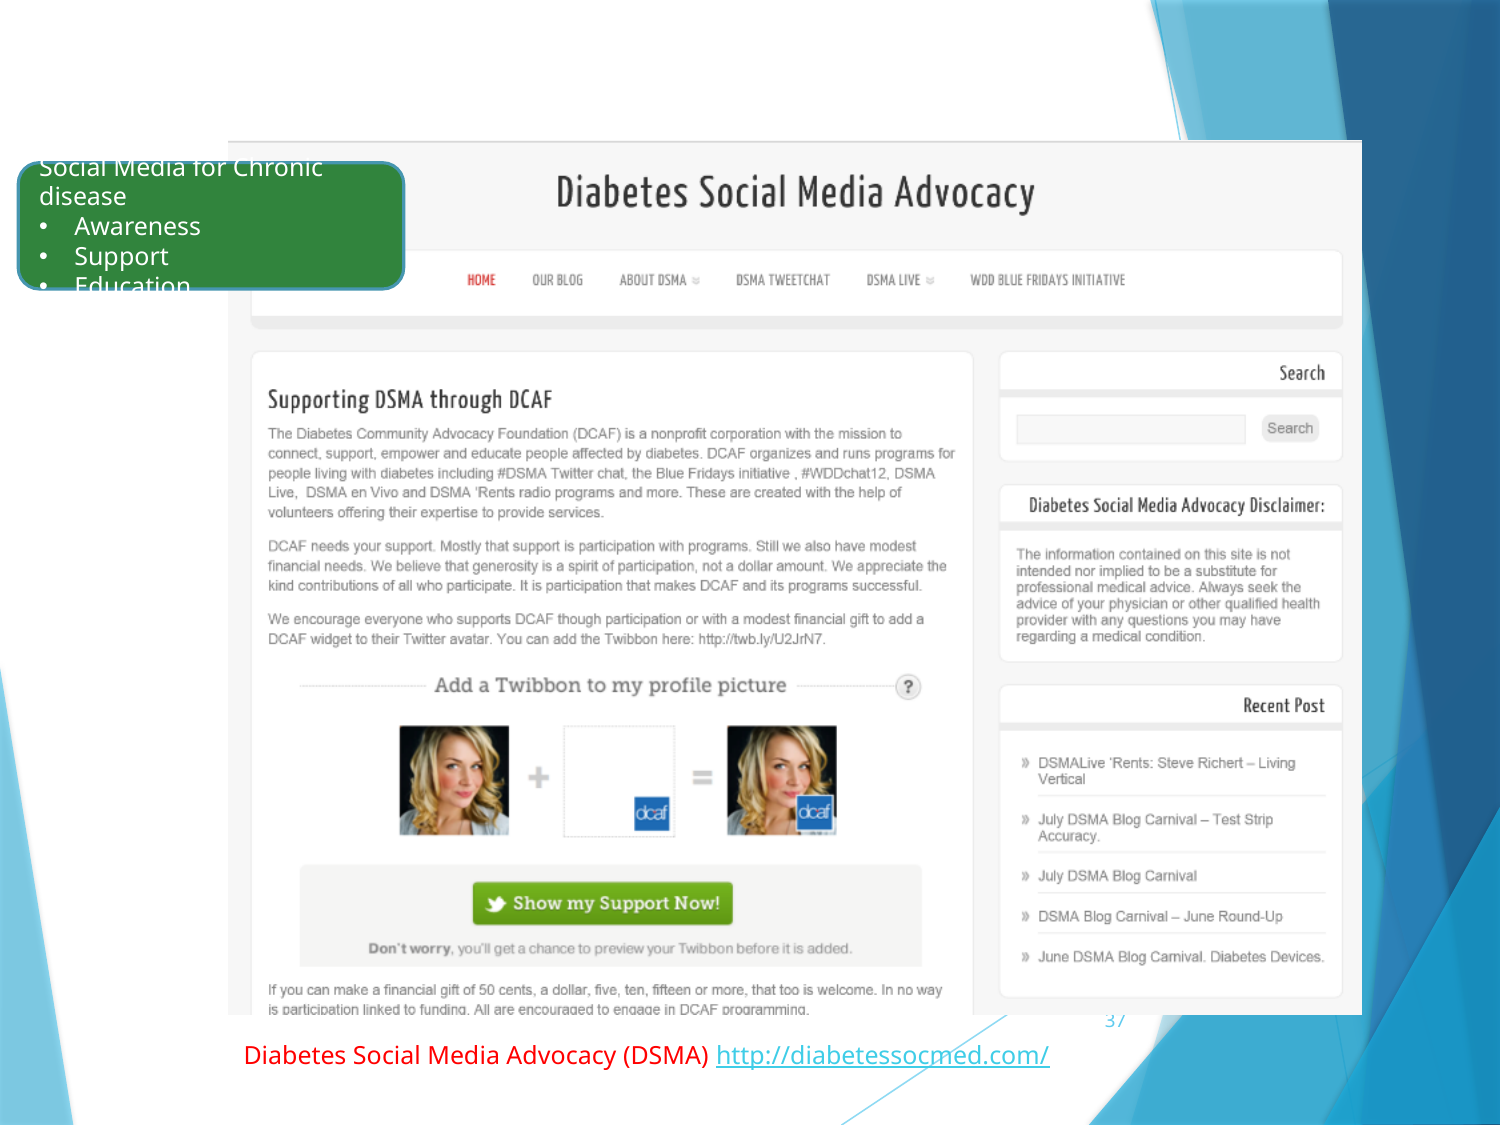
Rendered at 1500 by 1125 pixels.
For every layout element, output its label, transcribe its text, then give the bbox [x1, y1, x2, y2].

slide_number 37 [1057, 1024, 1142, 1032]
text_box Diabetes Social Media Advocacy (DSMA) http://diabetessocmed.com/ [228, 1032, 1279, 1081]
text_box Social Media for Chronic disease Awareness Support Education [16, 161, 223, 291]
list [228, 140, 1362, 1015]
